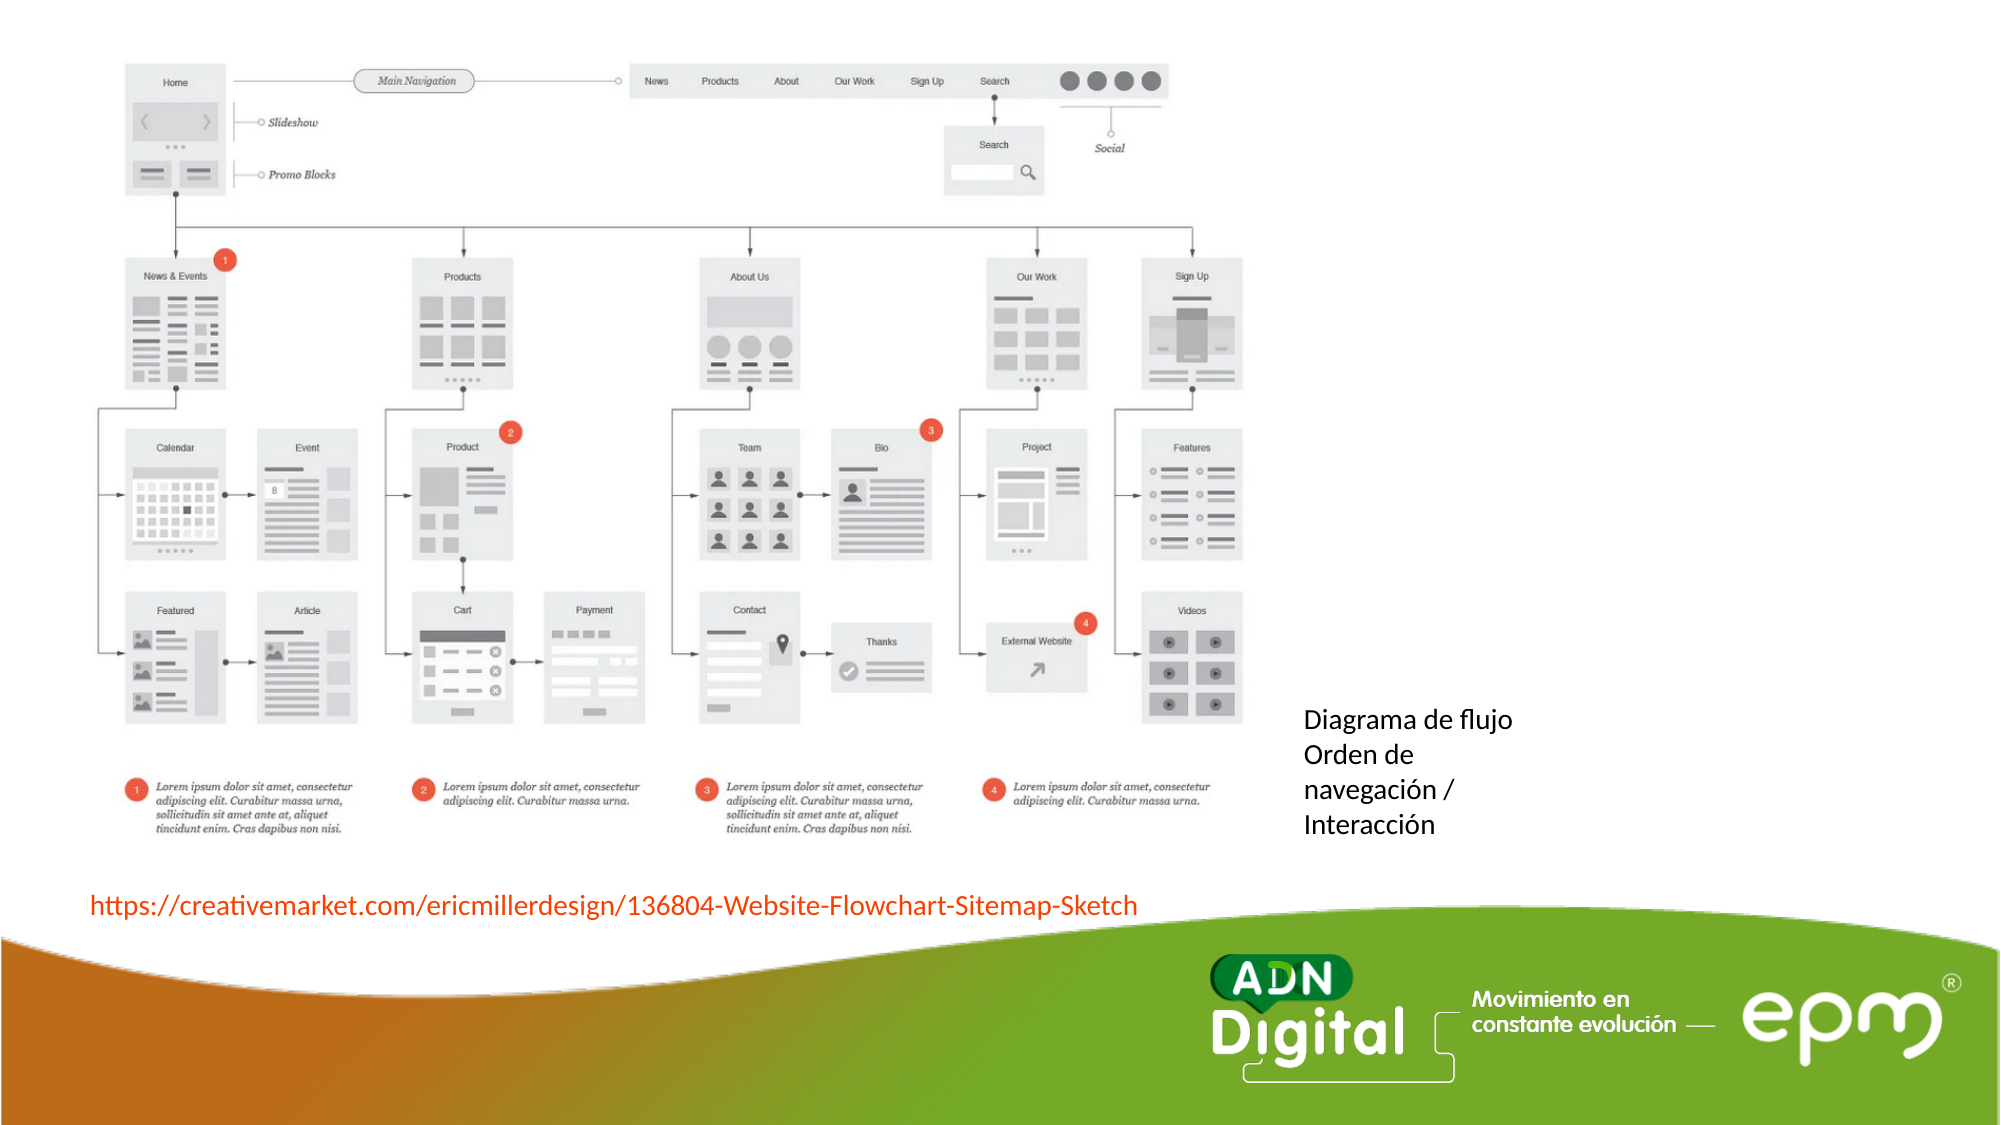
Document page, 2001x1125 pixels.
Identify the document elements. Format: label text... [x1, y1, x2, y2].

picture [0, 904, 2000, 1125]
text_box Diagrama de flujo Orden de navegación / Interacción [1289, 693, 1579, 848]
picture [74, 29, 1285, 846]
text_box https://creativemarket.com/ericmillerdesign/136804-Website-Flowchart-Sitemap-Sketch [75, 879, 1158, 904]
